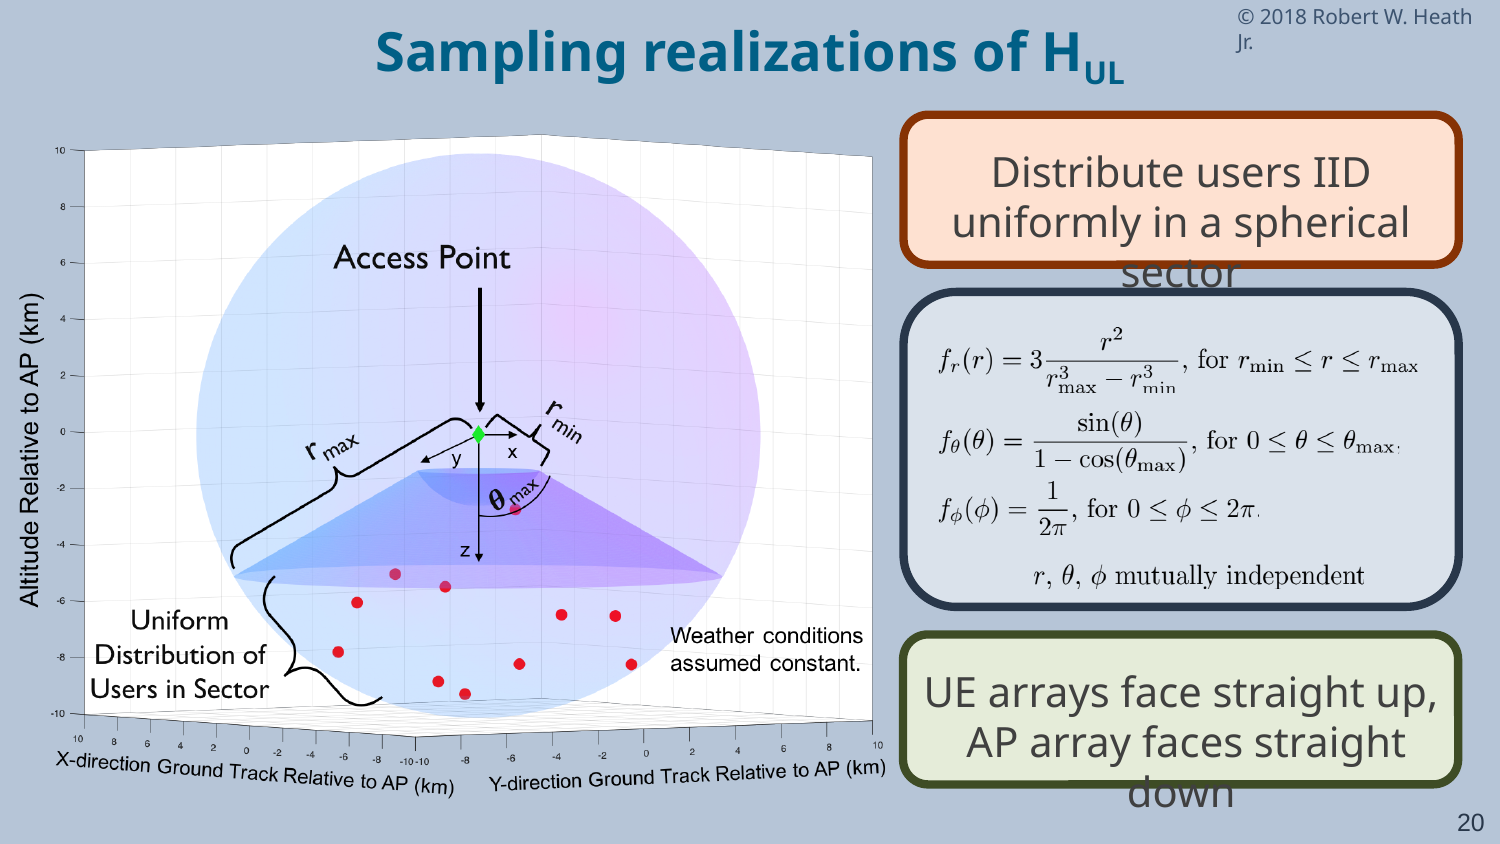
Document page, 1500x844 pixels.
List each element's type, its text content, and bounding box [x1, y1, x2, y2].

text_box UE arrays face straight up, AP array faces straight down [903, 658, 1459, 823]
title Sampling realizations of HUL [75, 0, 1425, 112]
text_box Distribute users IID uniformly in a spherical sector [949, 138, 1459, 290]
text_box [949, 634, 1459, 658]
text_box [945, 114, 1459, 138]
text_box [903, 291, 1459, 608]
picture [5, 114, 944, 812]
slide_number 20 [1162, 798, 1500, 844]
